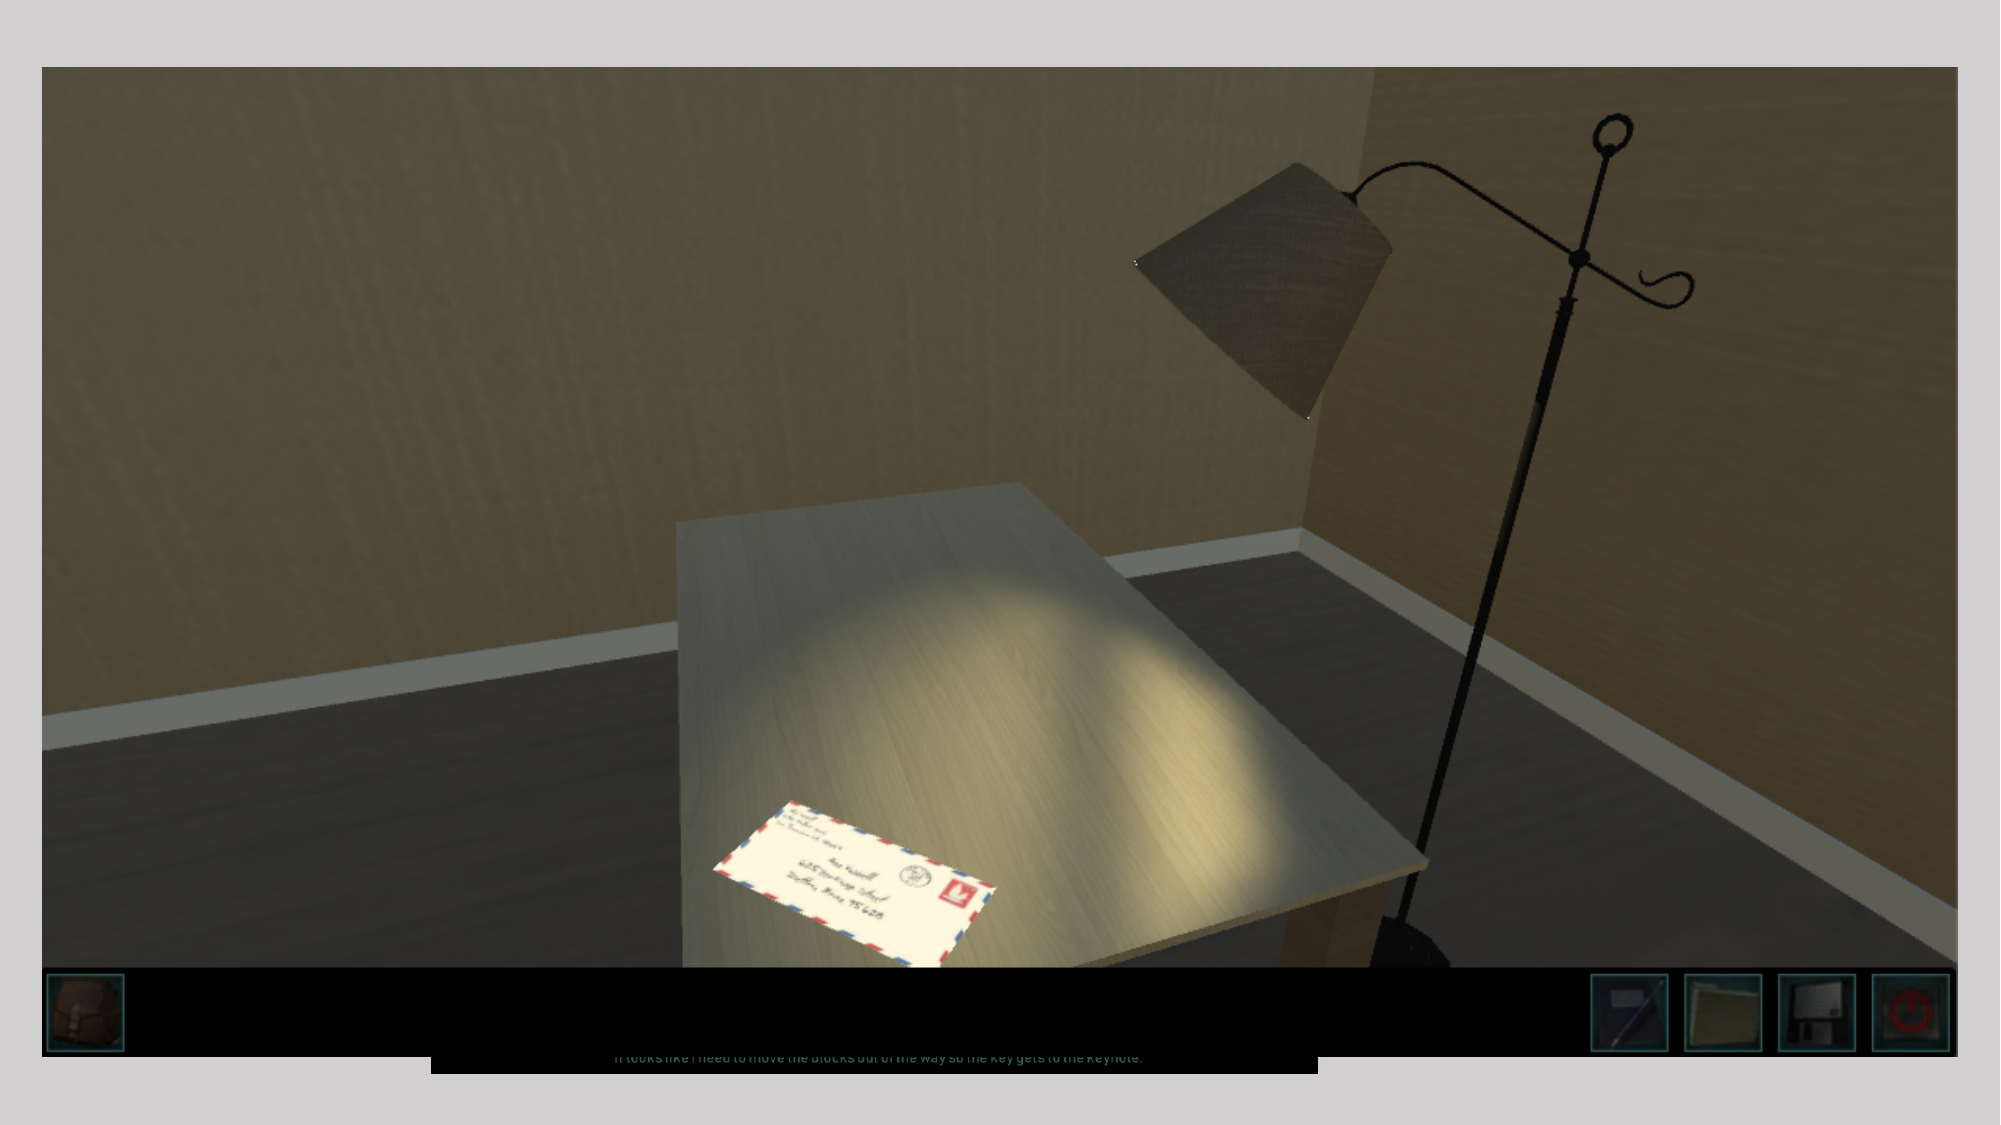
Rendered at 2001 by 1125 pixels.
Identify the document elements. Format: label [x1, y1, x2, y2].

picture [42, 67, 1958, 1074]
